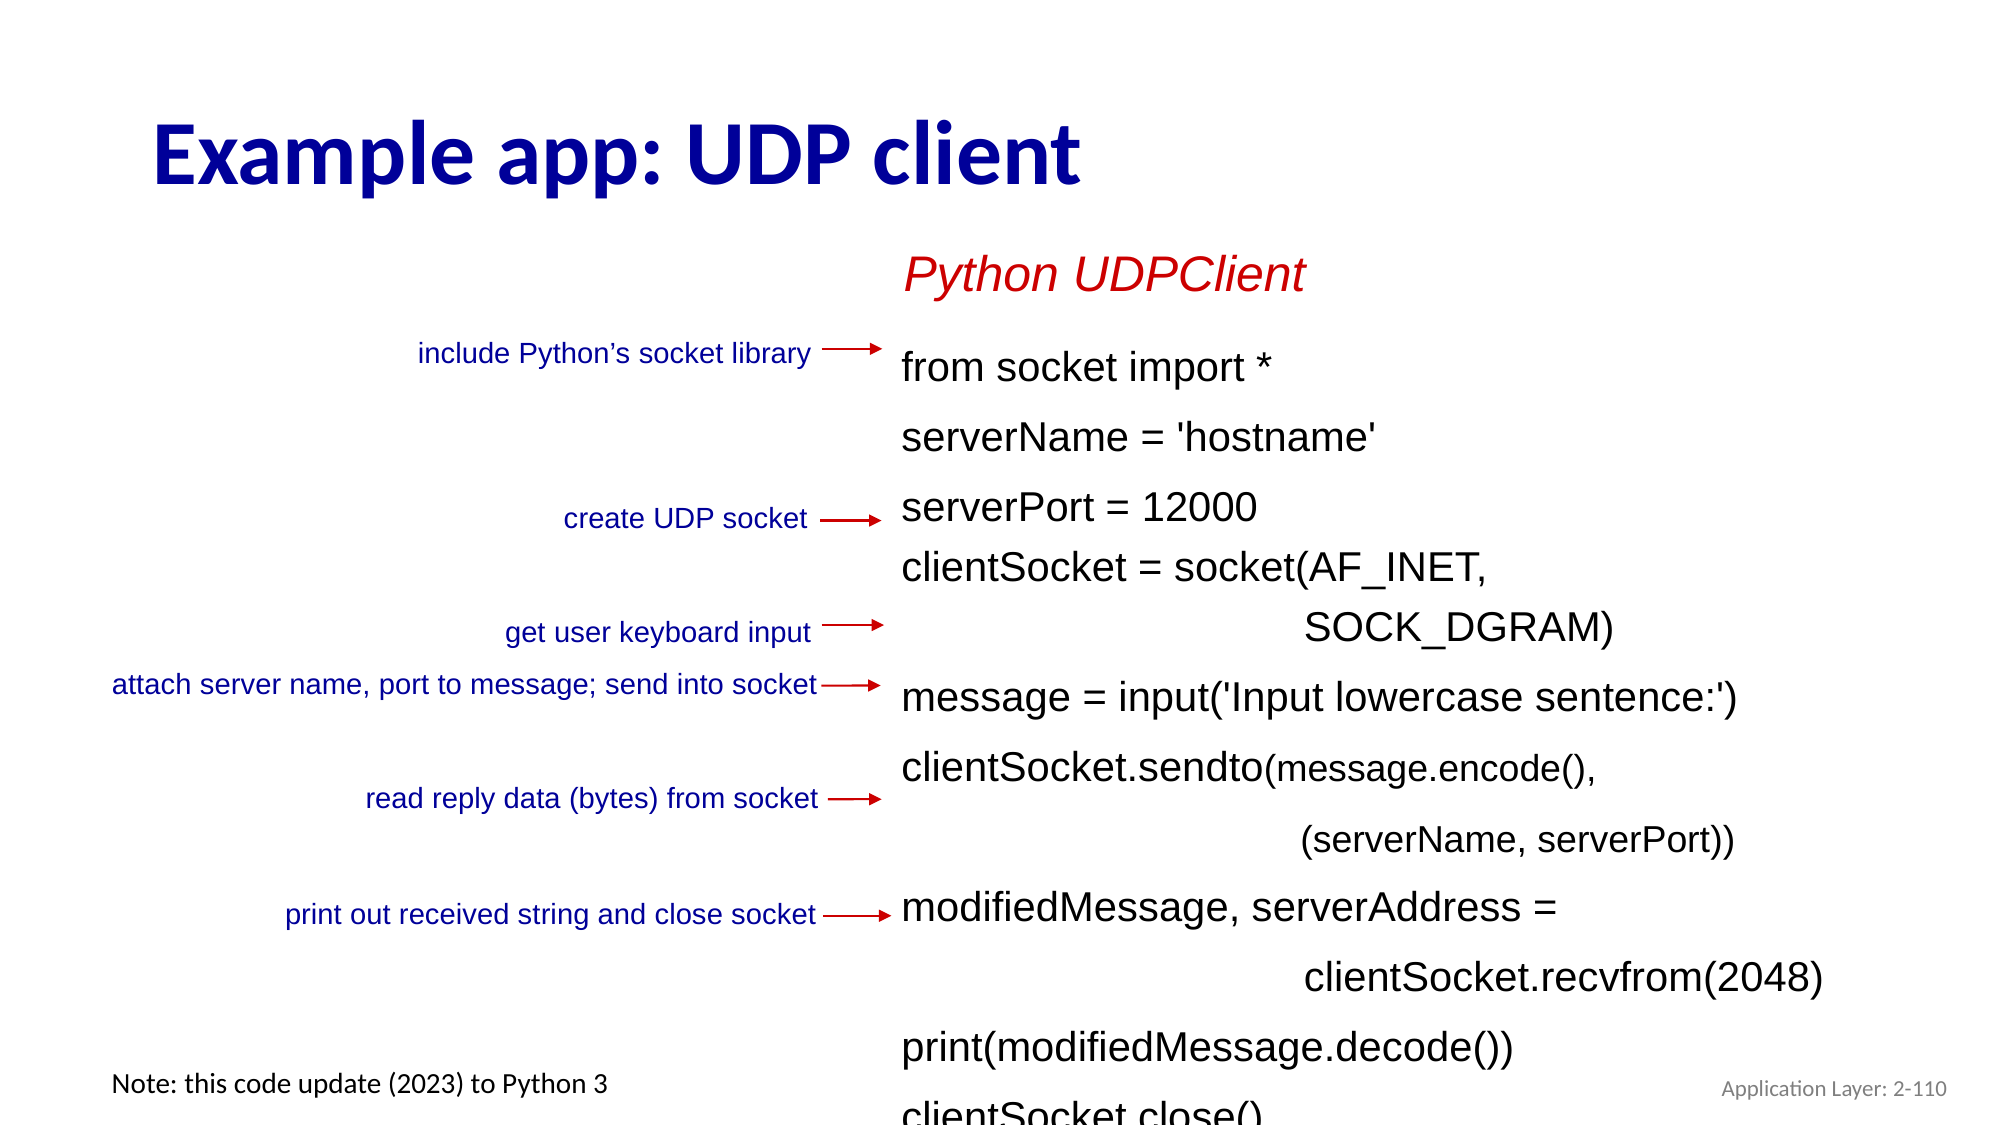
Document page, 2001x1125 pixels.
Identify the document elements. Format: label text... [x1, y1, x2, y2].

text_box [96, 657, 881, 709]
text_box Note: this code update (2023) to Python 3 [96, 1056, 630, 1107]
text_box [350, 749, 1022, 823]
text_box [269, 887, 892, 939]
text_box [548, 491, 1032, 543]
title Example app: UDP client [137, 74, 1863, 221]
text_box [402, 321, 900, 372]
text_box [490, 600, 974, 650]
text_box from socket import * serverName = 'hostname' serverPort = 12000 clientSocket = socket(AF_INET, SOCK_DGRAM) message = input('Input lowercase sentence:') clientSocket.sendto(message.encode(), (serverName, serverPort)) modifiedMessage, serverAddress = clientSocket.recvfrom(2048) print(modifiedMessage.decode()) clientSocket.close() [886, 312, 1853, 1125]
slide_number Application Layer: 2-‹#› [1512, 1056, 1963, 1117]
text_box Python UDPClient [888, 233, 1339, 309]
